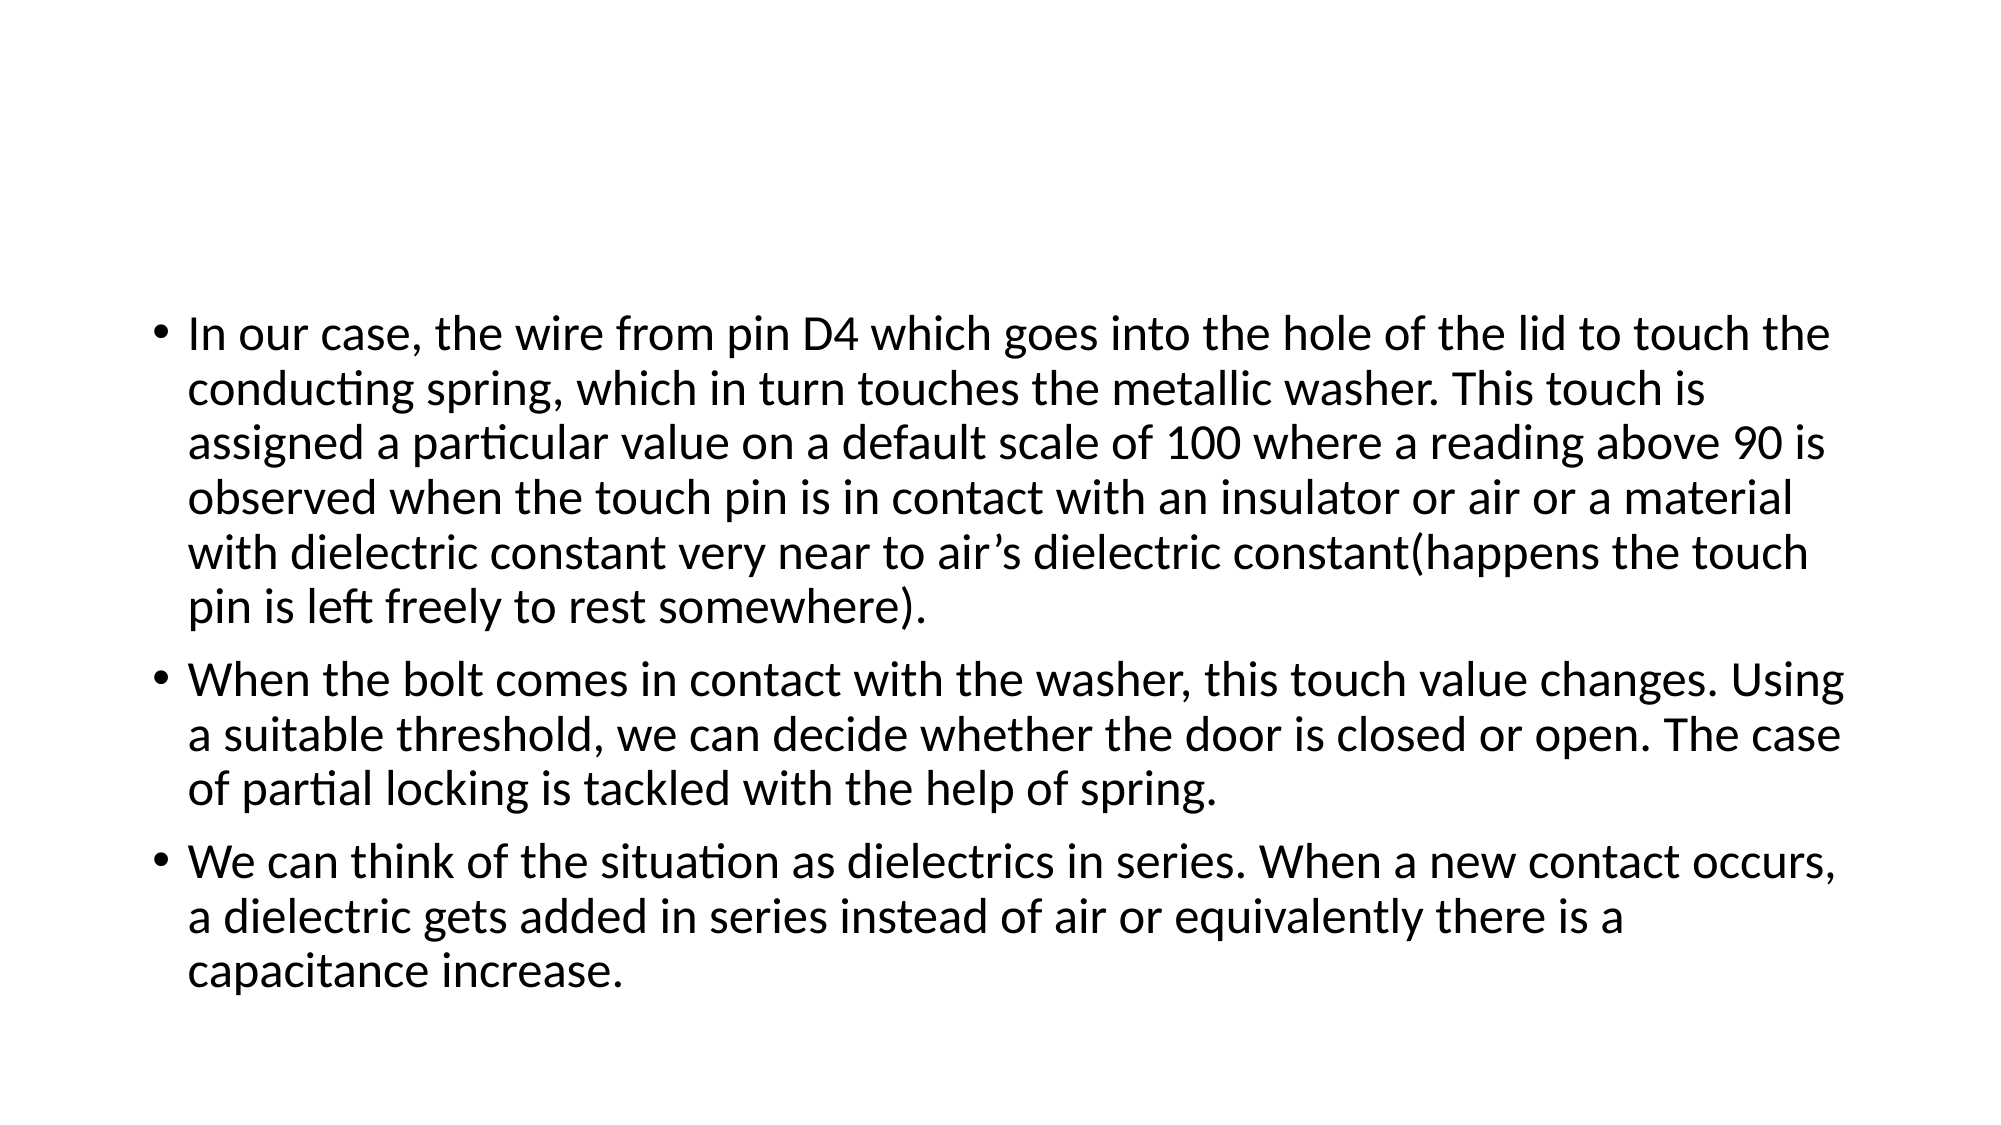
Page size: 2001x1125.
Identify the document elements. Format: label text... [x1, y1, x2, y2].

list In our case, the wire from pin D4 which goes into the hole of the lid to touch the conducting spring, which in turn touches the metallic washer. This touch is assigned a particular value on a default scale of 100 where a reading above 90 is observed when the touch pin is in contact with an insulator or air or a material with dielectric constant very near to air’s dielectric constant(happens the touch pin is left freely to rest somewhere). When the bolt comes in contact with the washer, this touch value changes. Using a suitable threshold, we can decide whether the door is closed or open. The case of partial locking is tackled with the help of spring. We can think of the situation as dielectrics in series. When a new contact occurs, a dielectric gets added in series instead of air or equivalently there is a capacitance increase. [137, 299, 1863, 1014]
